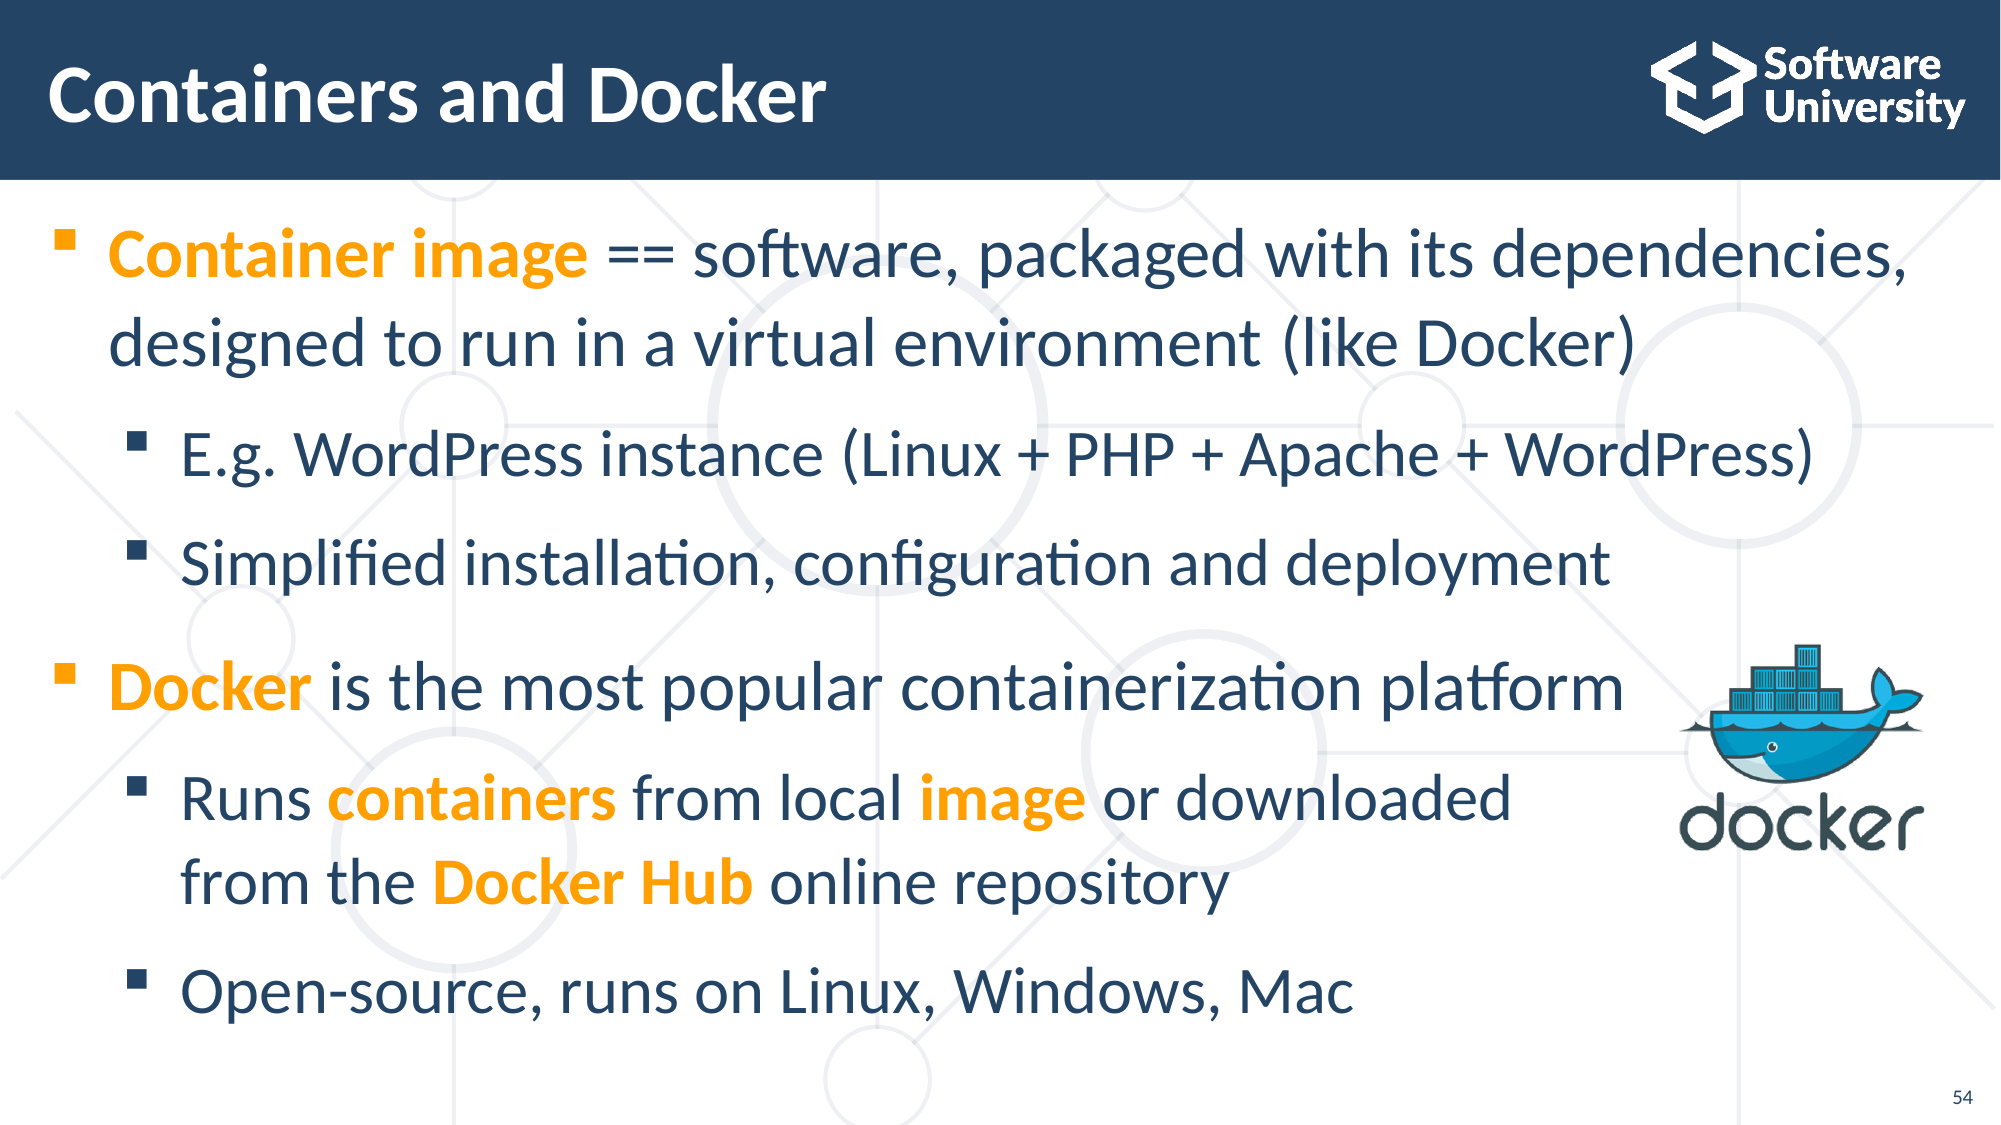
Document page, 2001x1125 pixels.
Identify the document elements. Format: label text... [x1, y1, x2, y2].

title Containers and Docker [31, 16, 1625, 162]
list Container image == software, packaged with its dependencies, designed to run in a virtual environment (like Docker) E.g. WordPress instance (Linux + PHP + Apache + WordPress) Simplified installation, configuration and deployment Docker is the most popular containerization platform Runs containers from local image or downloaded from the Docker Hub online repository Open-source, runs on Linux, Windows, Mac [31, 196, 1970, 1104]
slide_number 54 [1927, 1067, 1989, 1117]
picture [1651, 41, 1966, 134]
picture [1664, 632, 1945, 866]
